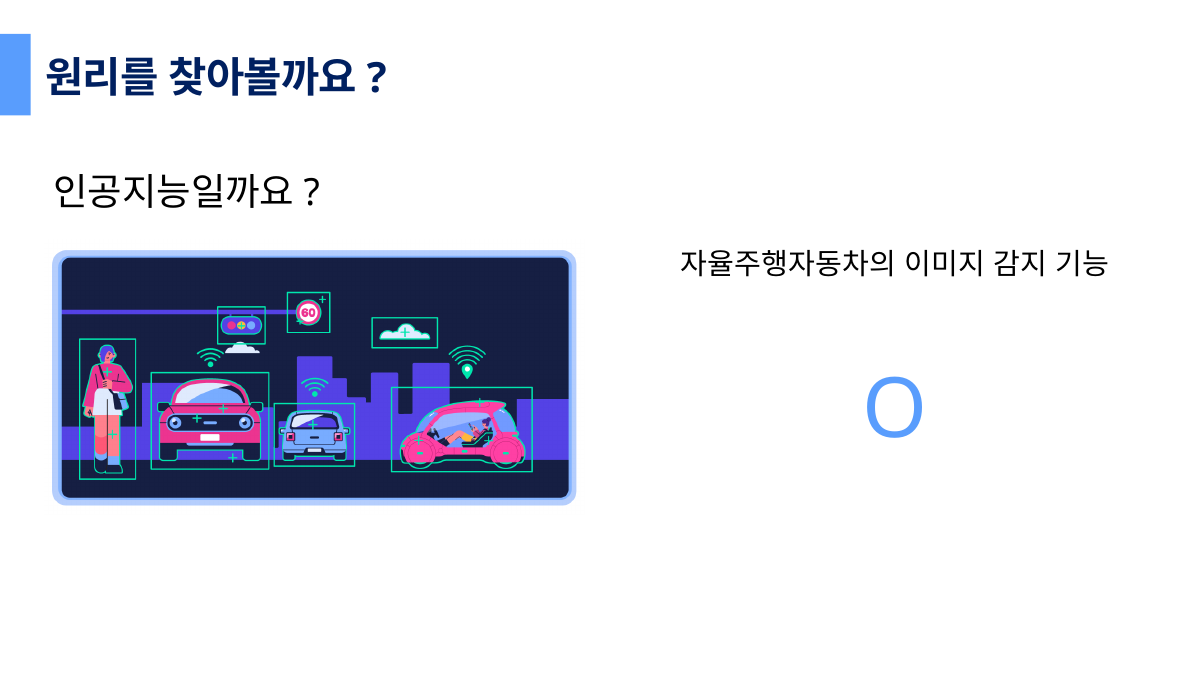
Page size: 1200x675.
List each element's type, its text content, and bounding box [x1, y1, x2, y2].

picture [44, 239, 585, 515]
text_box O [848, 346, 943, 462]
text_box 인공지능일까요? [38, 160, 623, 221]
text_box 원리를 찾아볼까요? [32, 43, 485, 109]
text_box 자율주행자동차의 이미지 감지 기능 [619, 237, 1172, 288]
text_box [0, 33, 32, 116]
